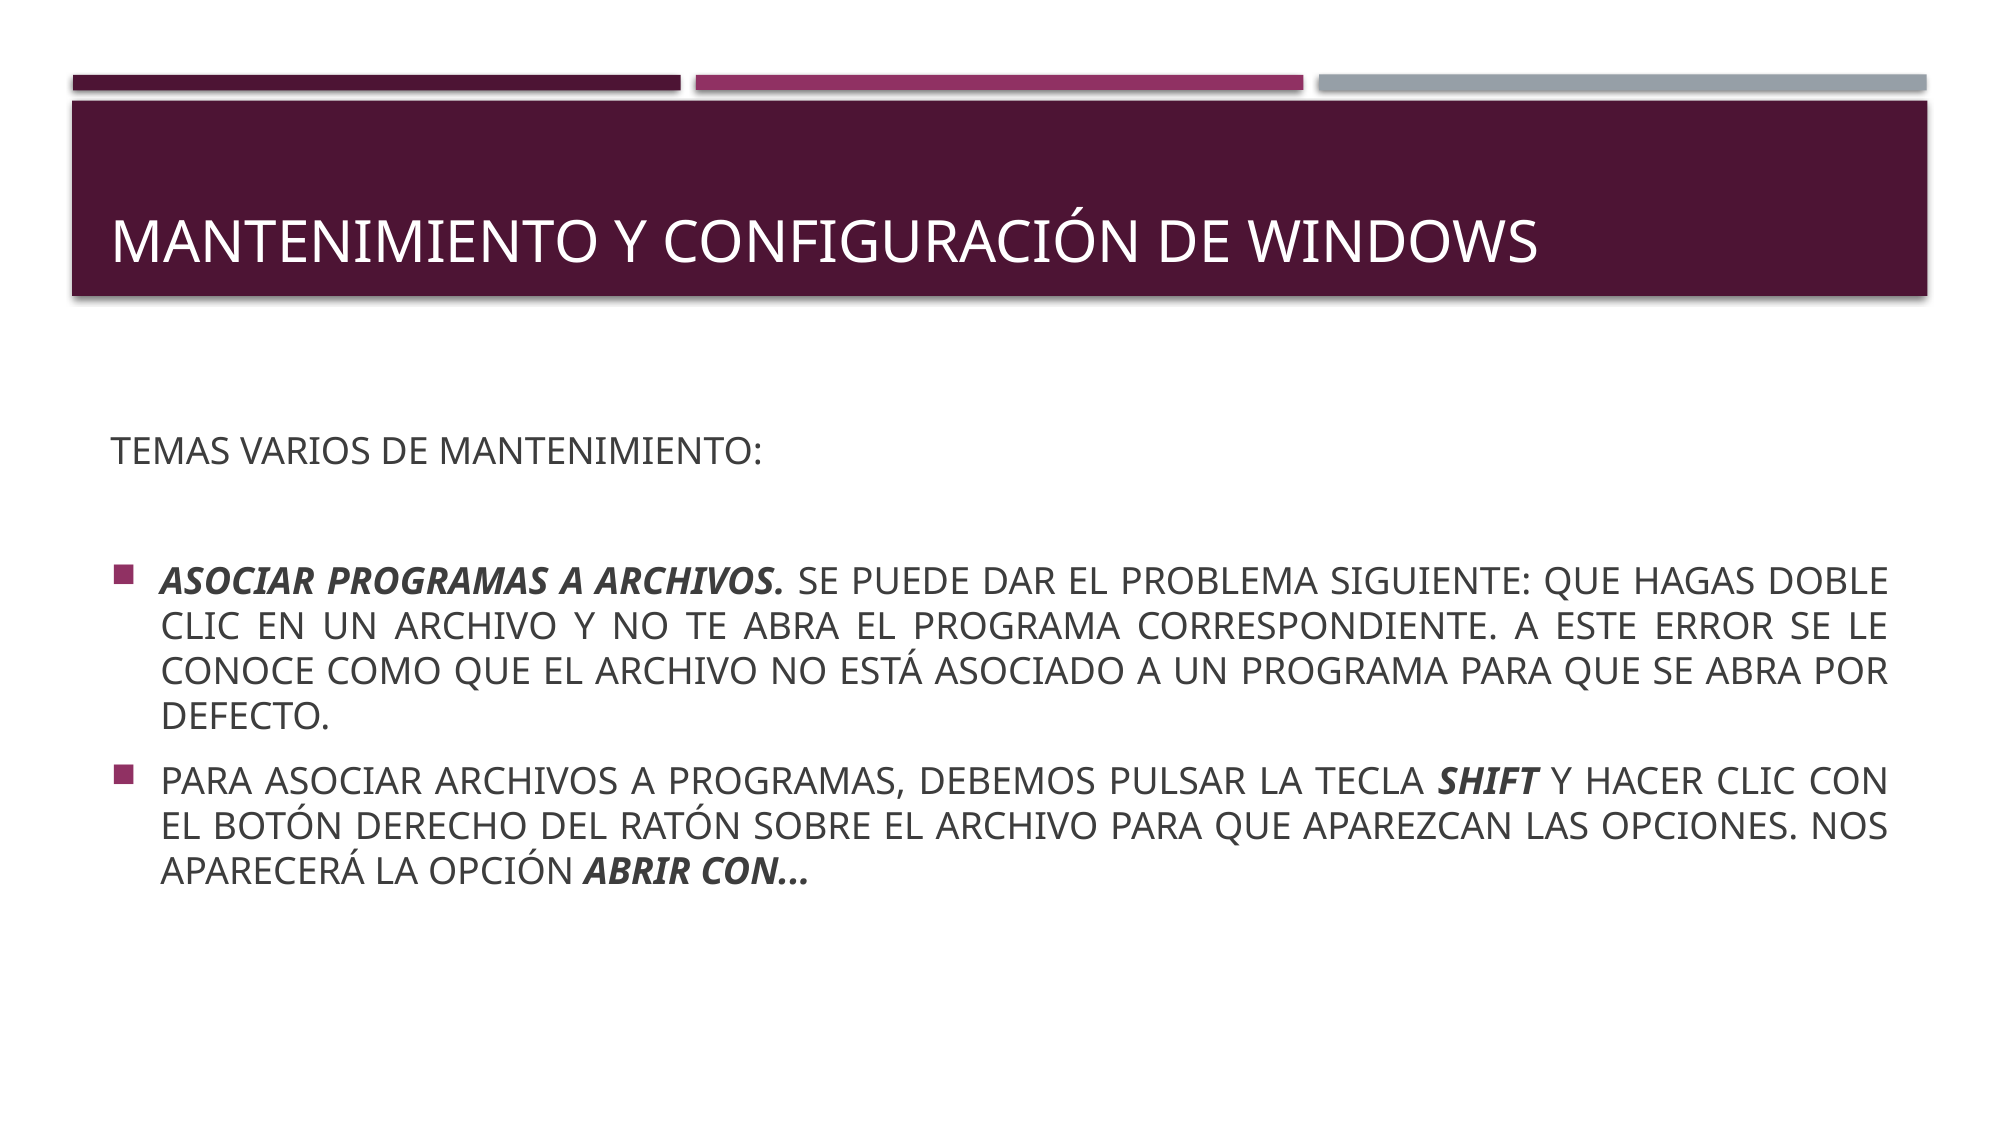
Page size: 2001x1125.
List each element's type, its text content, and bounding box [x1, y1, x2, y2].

title MANTENIMIENTO Y CONFIGURACIÓN DE WINDOWS [95, 115, 1905, 282]
list TEMAS VARIOS DE MANTENIMIENTO: ASOCIAR PROGRAMAS A ARCHIVOS. SE PUEDE DAR EL PROBLEMA SIGUIENTE: QUE HAGAS DOBLE CLIC EN UN ARCHIVO Y NO TE ABRA EL PROGRAMA CORRESPONDIENTE. A ESTE ERROR SE LE CONOCE COMO QUE EL ARCHIVO NO ESTÁ ASOCIADO A UN PROGRAMA PARA QUE SE ABRA POR DEFECTO. PARA ASOCIAR ARCHIVOS A PROGRAMAS, DEBEMOS PULSAR LA TECLA SHIFT Y HACER CLIC CON EL BOTÓN DERECHO DEL RATÓN SOBRE EL ARCHIVO PARA QUE APAREZCAN LAS OPCIONES. NOS APARECERÁ LA OPCIÓN ABRIR CON... [95, 357, 1905, 962]
